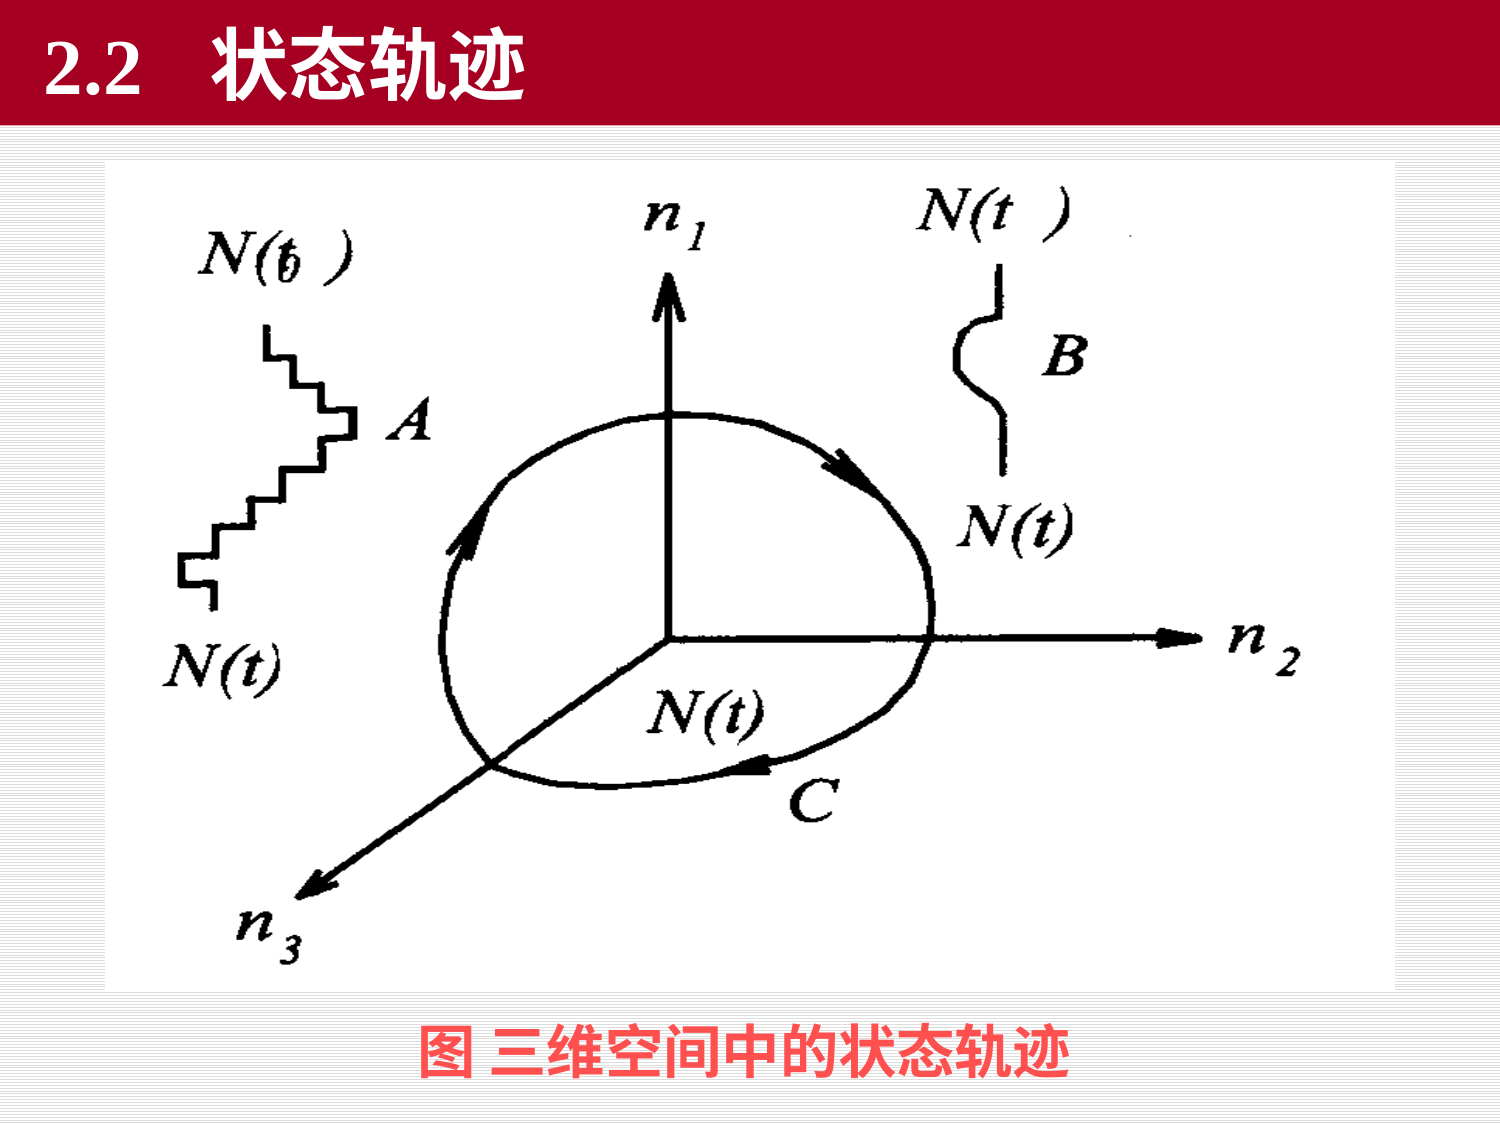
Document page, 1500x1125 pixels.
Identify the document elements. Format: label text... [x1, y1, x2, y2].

text_box 图 三维空间中的状态轨迹 [402, 1007, 1098, 1092]
title 2.2 状态轨迹 [0, 0, 1500, 126]
picture [105, 160, 1396, 992]
text_box [1401, 350, 1500, 412]
